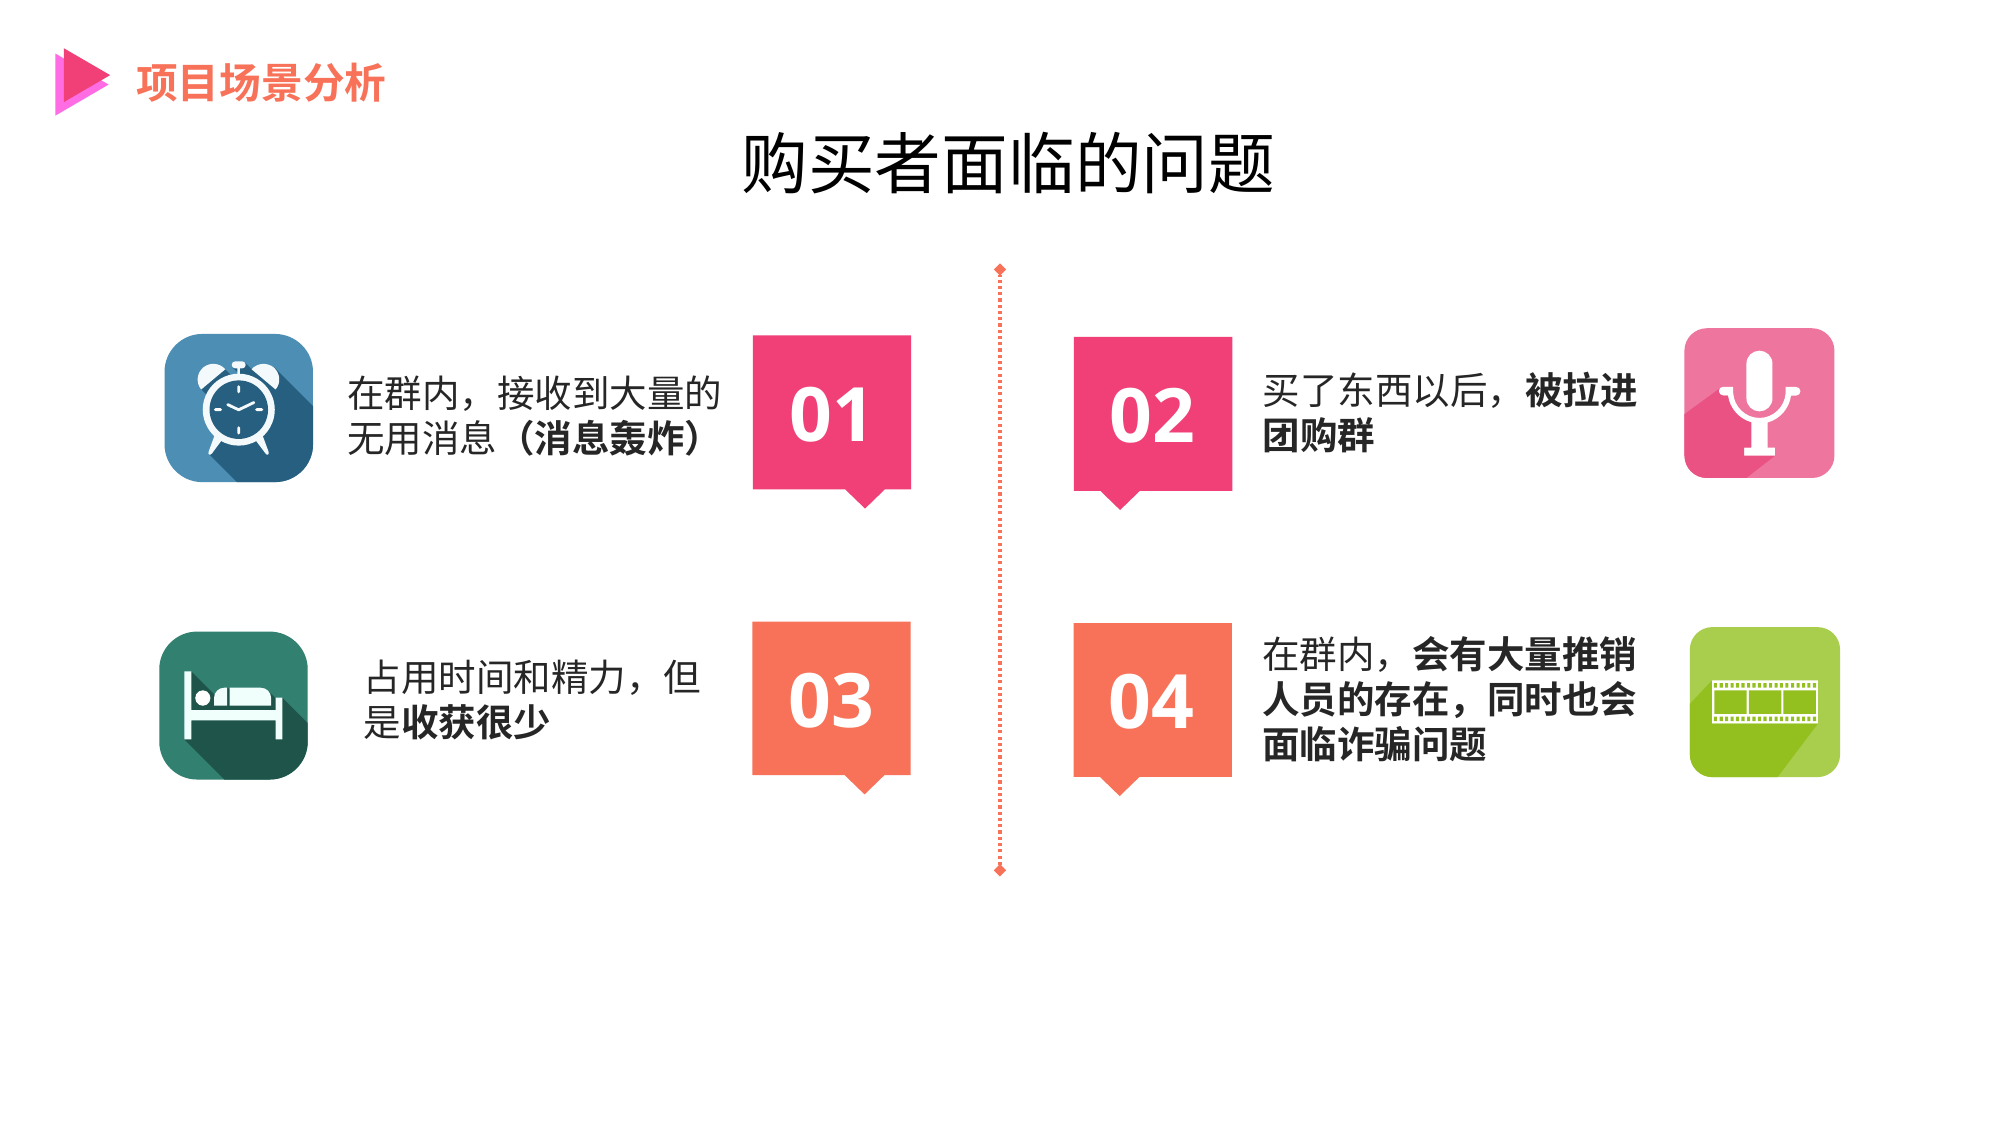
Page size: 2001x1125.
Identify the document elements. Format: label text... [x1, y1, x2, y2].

text_box [1072, 335, 1234, 512]
text_box 在群内，接收到大量的无用消息（消息轰炸） [347, 369, 726, 460]
text_box [751, 620, 912, 796]
text_box 项目场景分析 [121, 48, 455, 114]
text_box 占用时间和精力，但是收获很少 [364, 653, 709, 744]
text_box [1689, 627, 1841, 778]
text_box 在群内，会有大量推销人员的存在，同时也会面临诈骗问题 [1262, 630, 1671, 766]
text_box 买了东西以后，被拉进团购群 [1262, 367, 1671, 458]
text_box 03 [788, 652, 875, 743]
text_box 购买者面临的问题 [614, 113, 1403, 209]
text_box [1684, 328, 1835, 478]
text_box [751, 334, 913, 511]
text_box 01 [789, 365, 876, 457]
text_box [55, 48, 111, 116]
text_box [164, 333, 313, 483]
text_box 04 [1108, 653, 1195, 744]
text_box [159, 631, 308, 780]
text_box 02 [1109, 367, 1196, 458]
text_box [1072, 622, 1233, 798]
